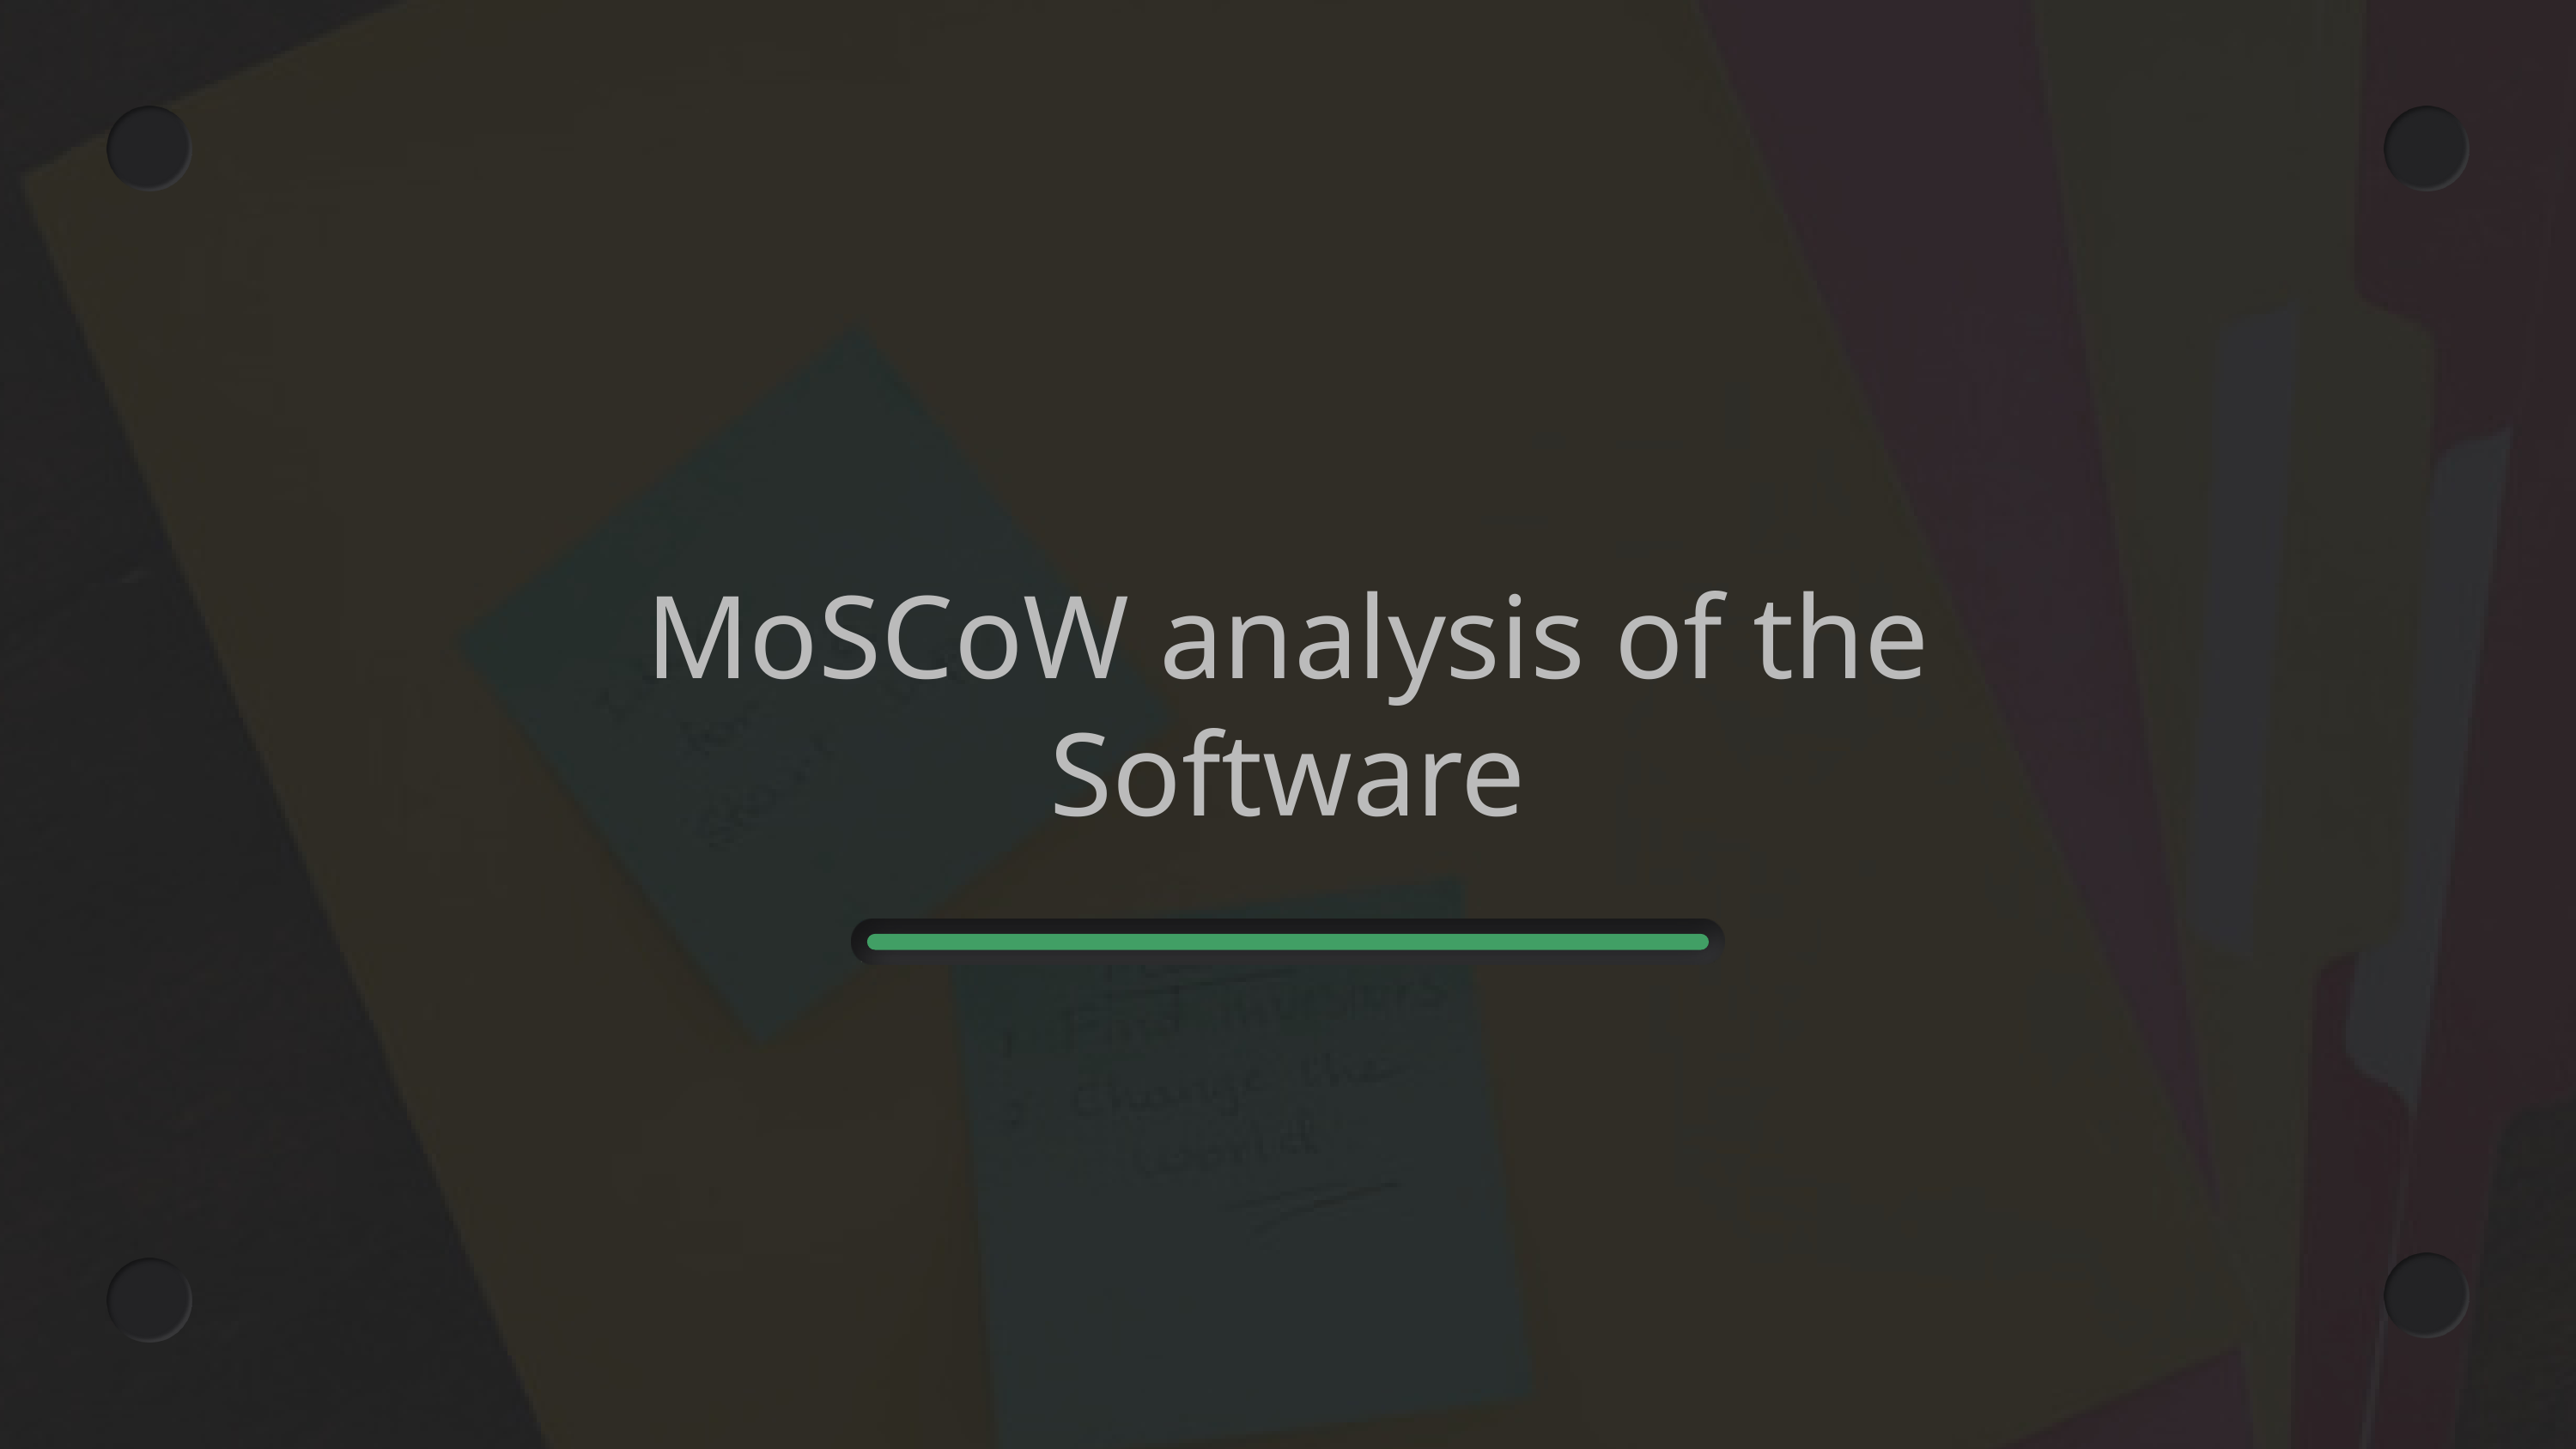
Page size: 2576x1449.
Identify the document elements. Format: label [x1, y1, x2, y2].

picture [0, 0, 2576, 1449]
text_box [572, 564, 2003, 965]
